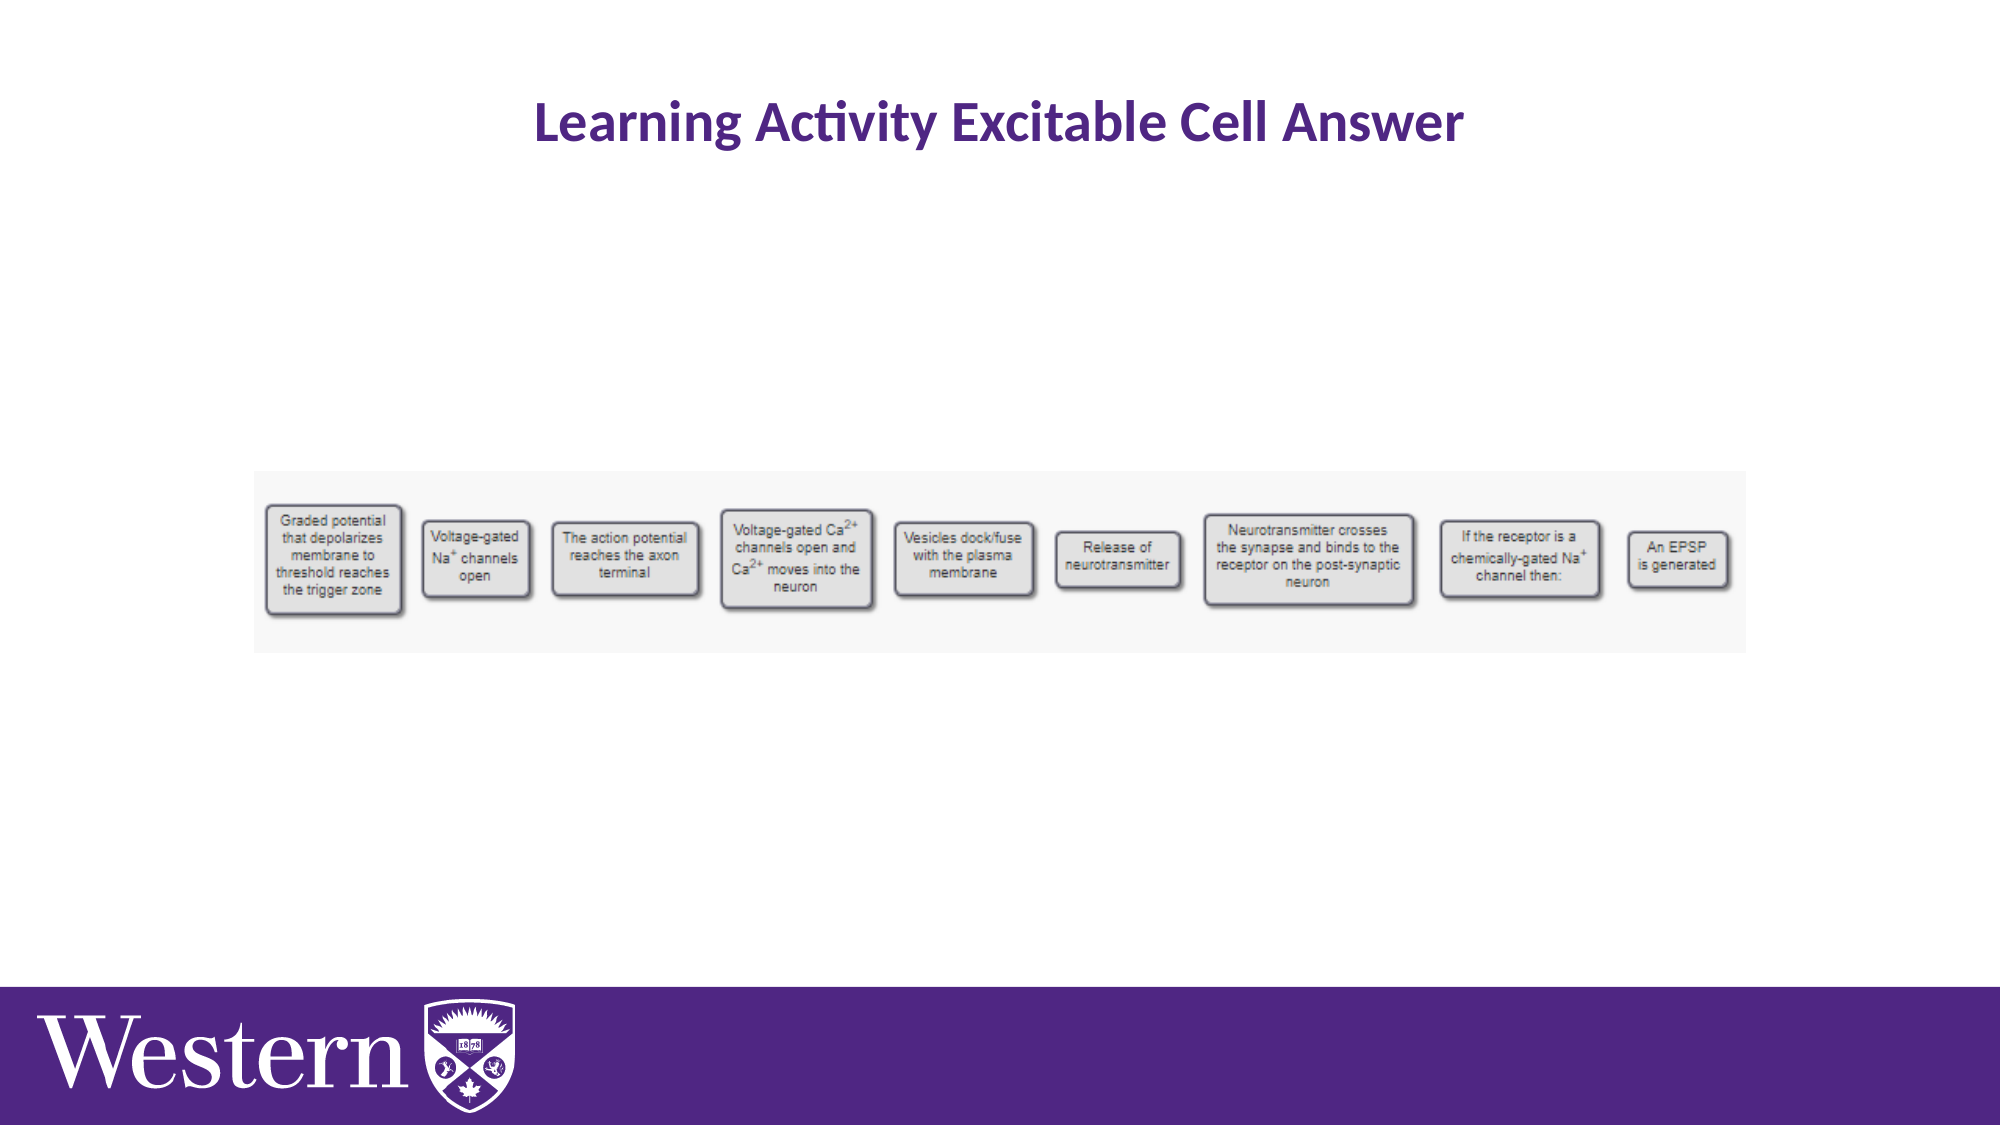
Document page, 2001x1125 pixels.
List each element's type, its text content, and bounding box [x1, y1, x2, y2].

picture [254, 471, 1746, 654]
text_box [0, 986, 2000, 1125]
picture [37, 999, 515, 1113]
title Learning Activity Excitable Cell Answer [137, 32, 1863, 213]
